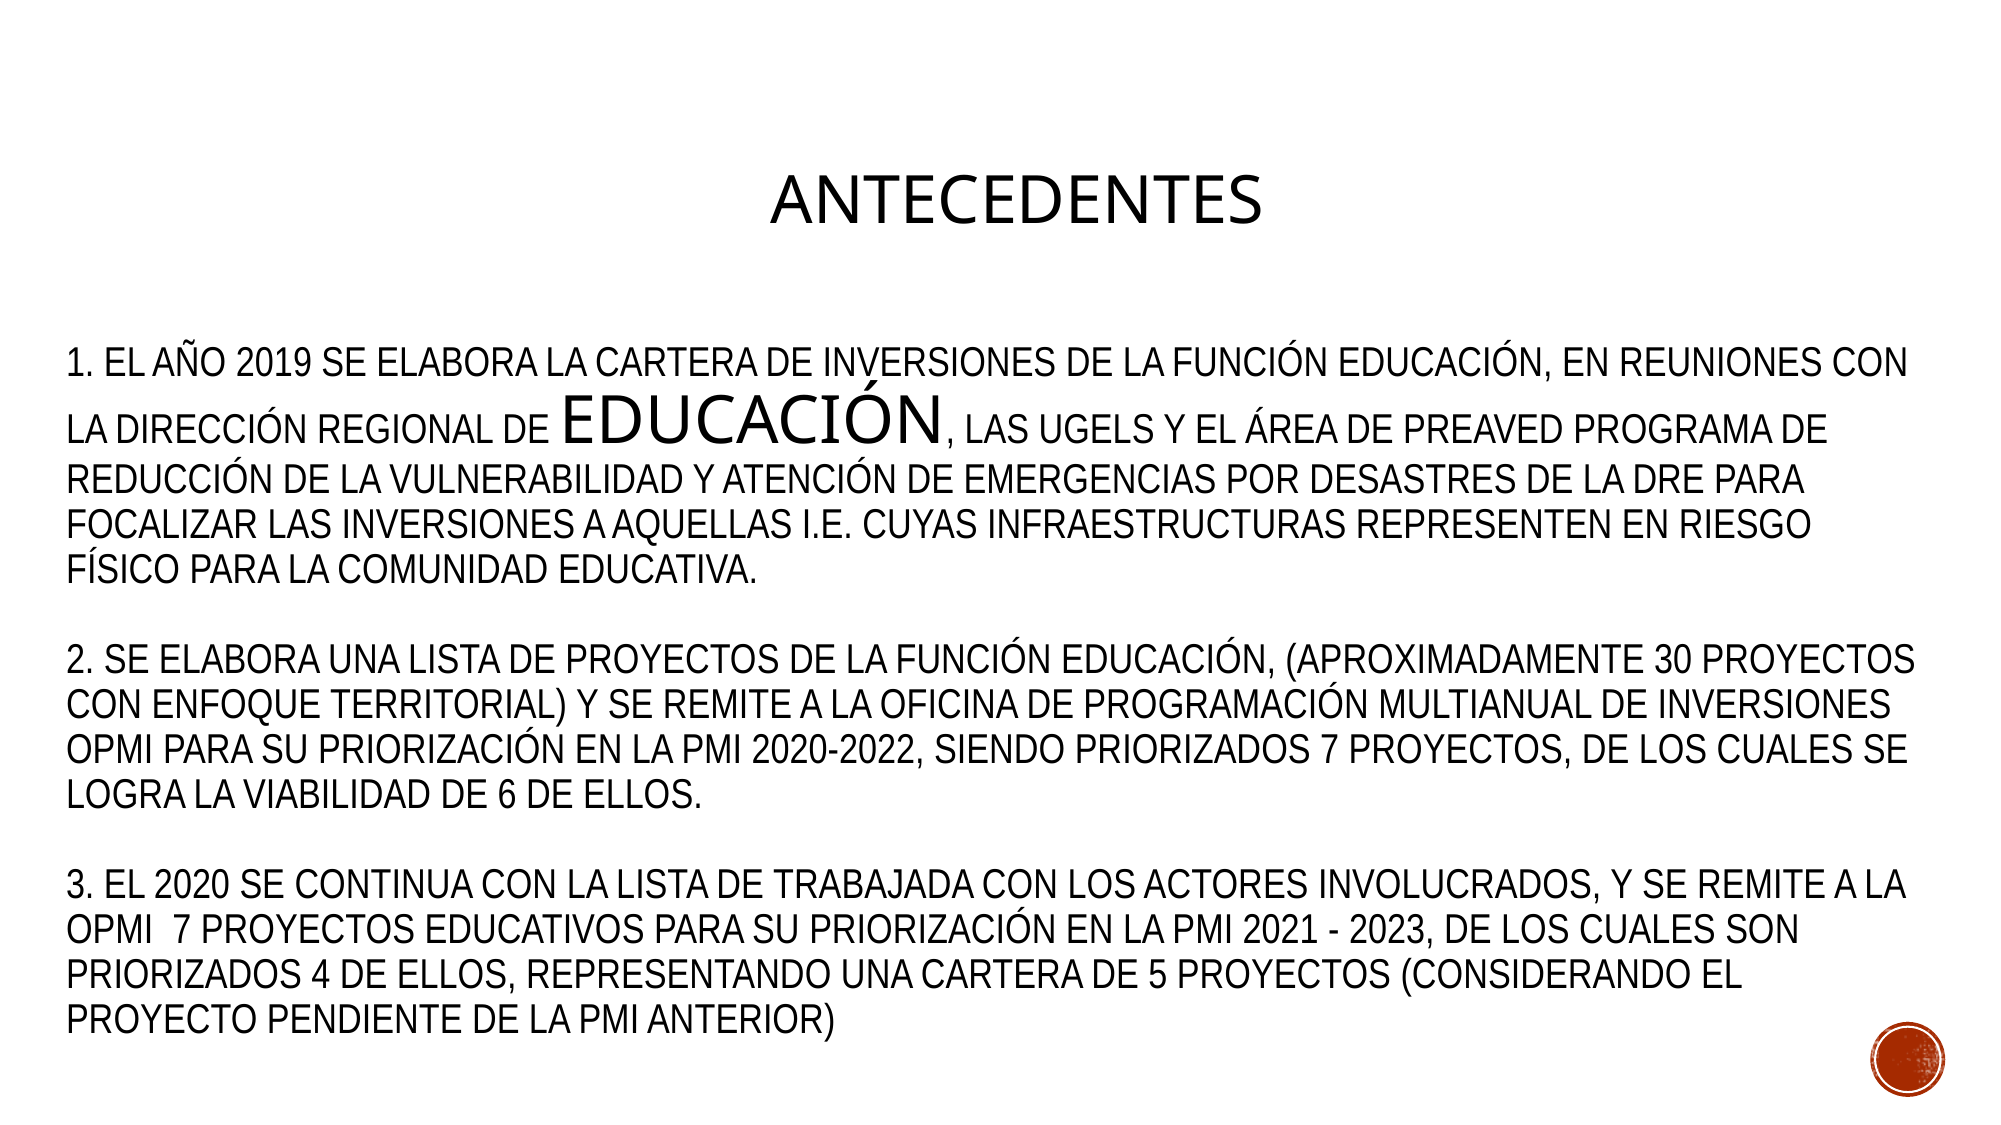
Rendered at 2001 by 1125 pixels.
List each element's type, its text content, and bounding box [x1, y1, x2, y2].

title 1. El año 2019 se elabora la cartera de inversiones de la Función Educación, en reuniones con la Dirección Regional de Educación, las UGELs y el área de PREAVED Programa de Reducción de la Vulnerabilidad y Atención de Emergencias por Desastres de la DRE para focalizar las inversiones a aquellas I.E. cuyas infraestructuras representen en riesgo físico para la comunidad educativa. 2. Se elabora una lista de proyectos de la función educación, (aproximadamente 30 proyectos con enfoque territorial) y se remite a la Oficina de Programación Multianual de Inversiones OPMI para su priorización en la PMI 2020-2022, siendo priorizados 7 proyectos, de los cuales se logra la viabilidad de 6 de ellos. 3. El 2020 se continua con la lista de trabajada con los actores involucrados, y se remite a la OPMI 7 proyectos educativos para su priorización en la PMI 2021 - 2023, de los cuales son priorizados 4 de ellos, representando una cartera de 5 proyectos (considerando el proyecto pendiente de la PMI anterior) [66, 402, 1934, 1093]
text_box Antecedentes [150, 32, 1884, 237]
